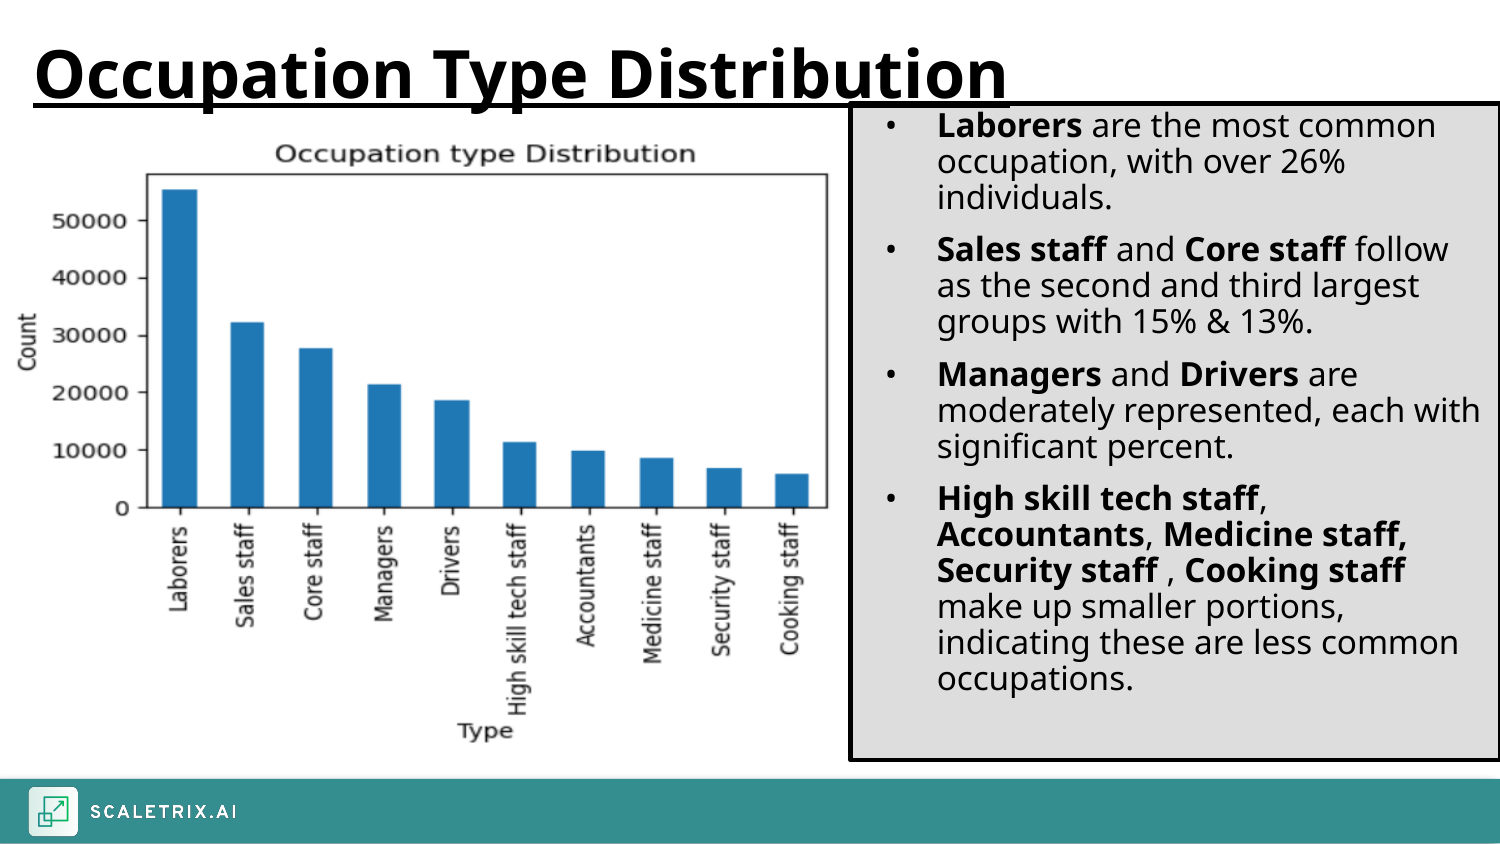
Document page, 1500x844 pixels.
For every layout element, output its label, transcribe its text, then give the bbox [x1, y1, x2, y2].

picture [0, 126, 848, 762]
title Occupation Type Distribution [18, 0, 1332, 127]
picture [0, 783, 266, 844]
list Laborers are the most common occupation, with over 26% individuals. Sales staff and Core staff follow as the second and third largest groups with 15% & 13%. Managers and Drivers are moderately represented, each with significant percent. High skill tech staff, Accountants, Medicine staff, Security staff , Cooking staff make up smaller portions, indicating these are less common occupations. [850, 103, 1500, 761]
